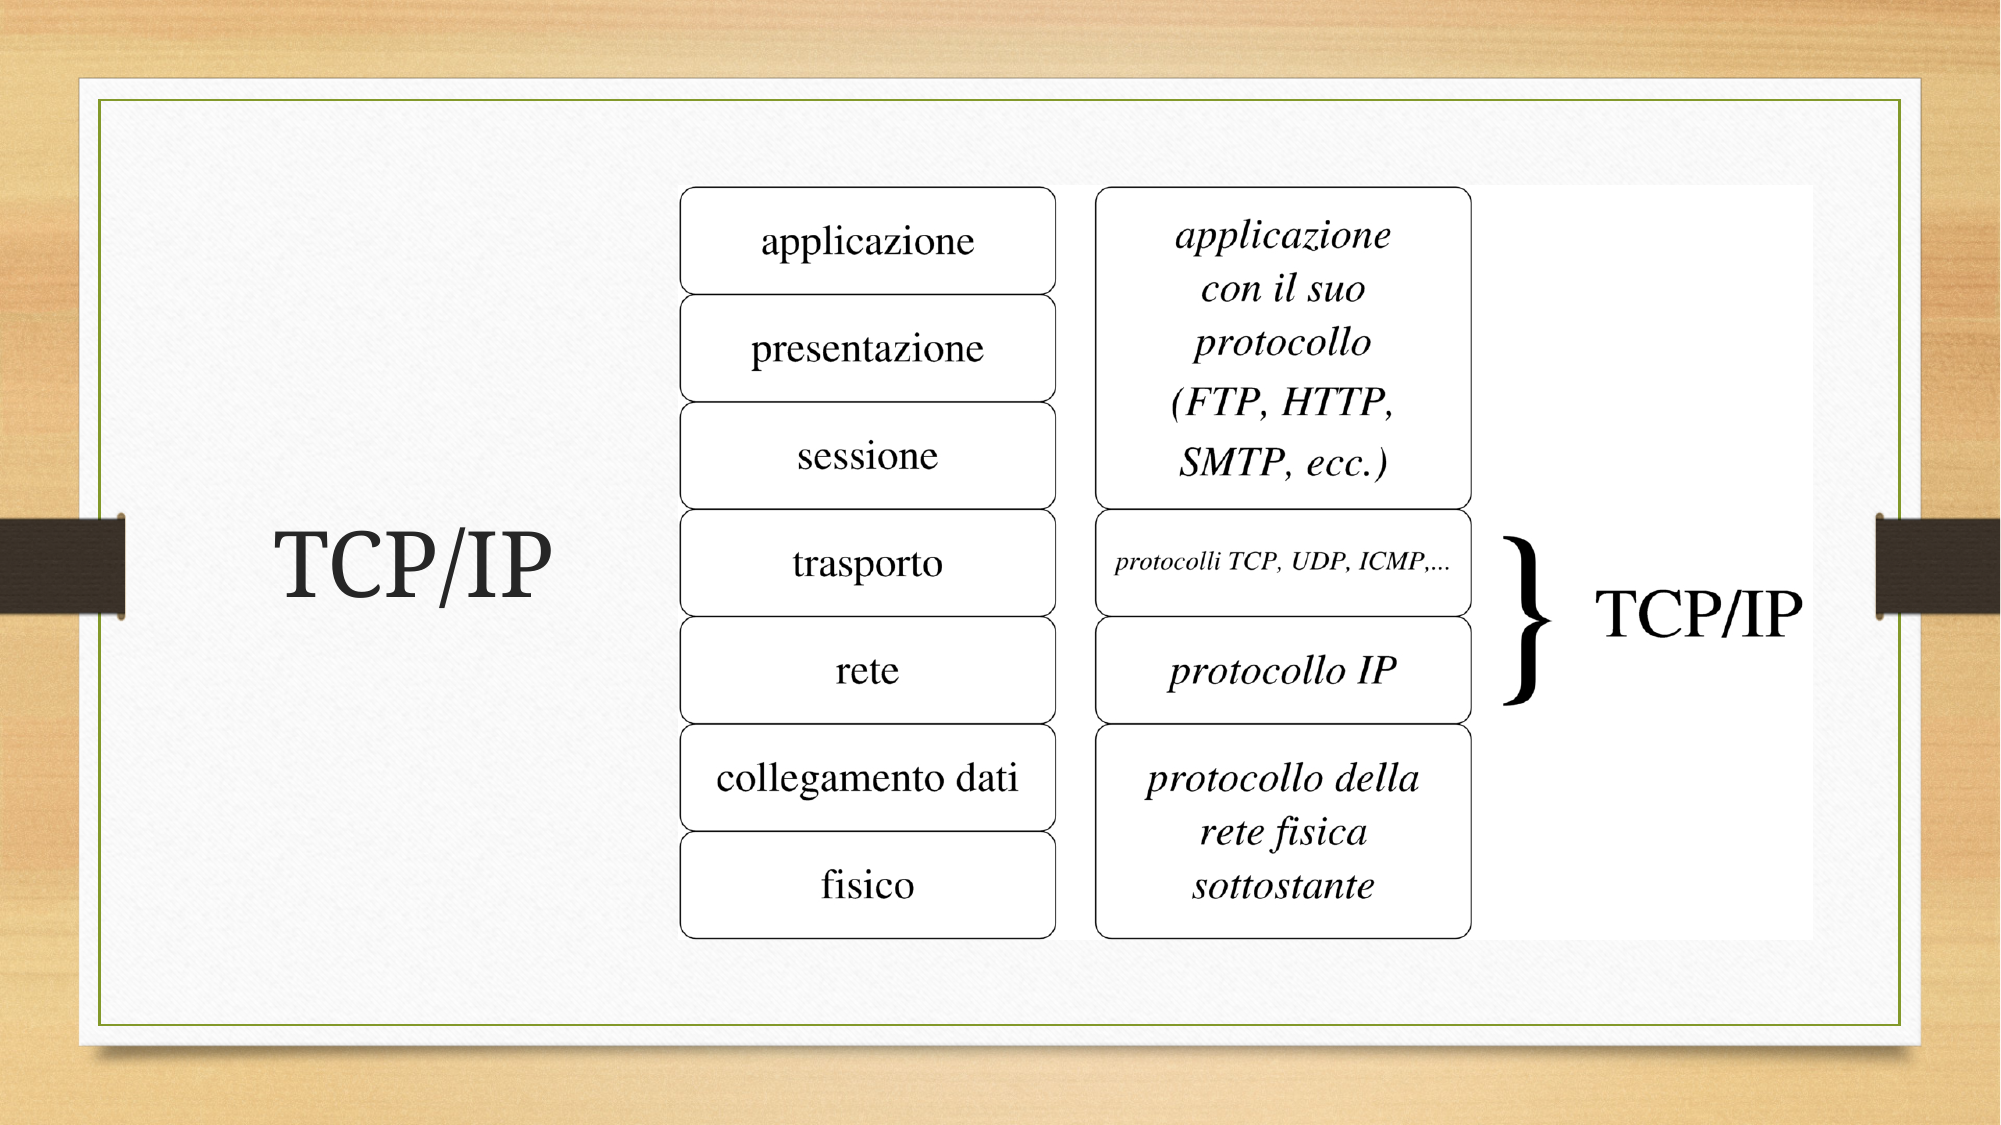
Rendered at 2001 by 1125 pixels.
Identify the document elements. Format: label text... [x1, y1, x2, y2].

text_box TCP/IP [150, 455, 678, 670]
picture [0, 0, 2001, 1125]
